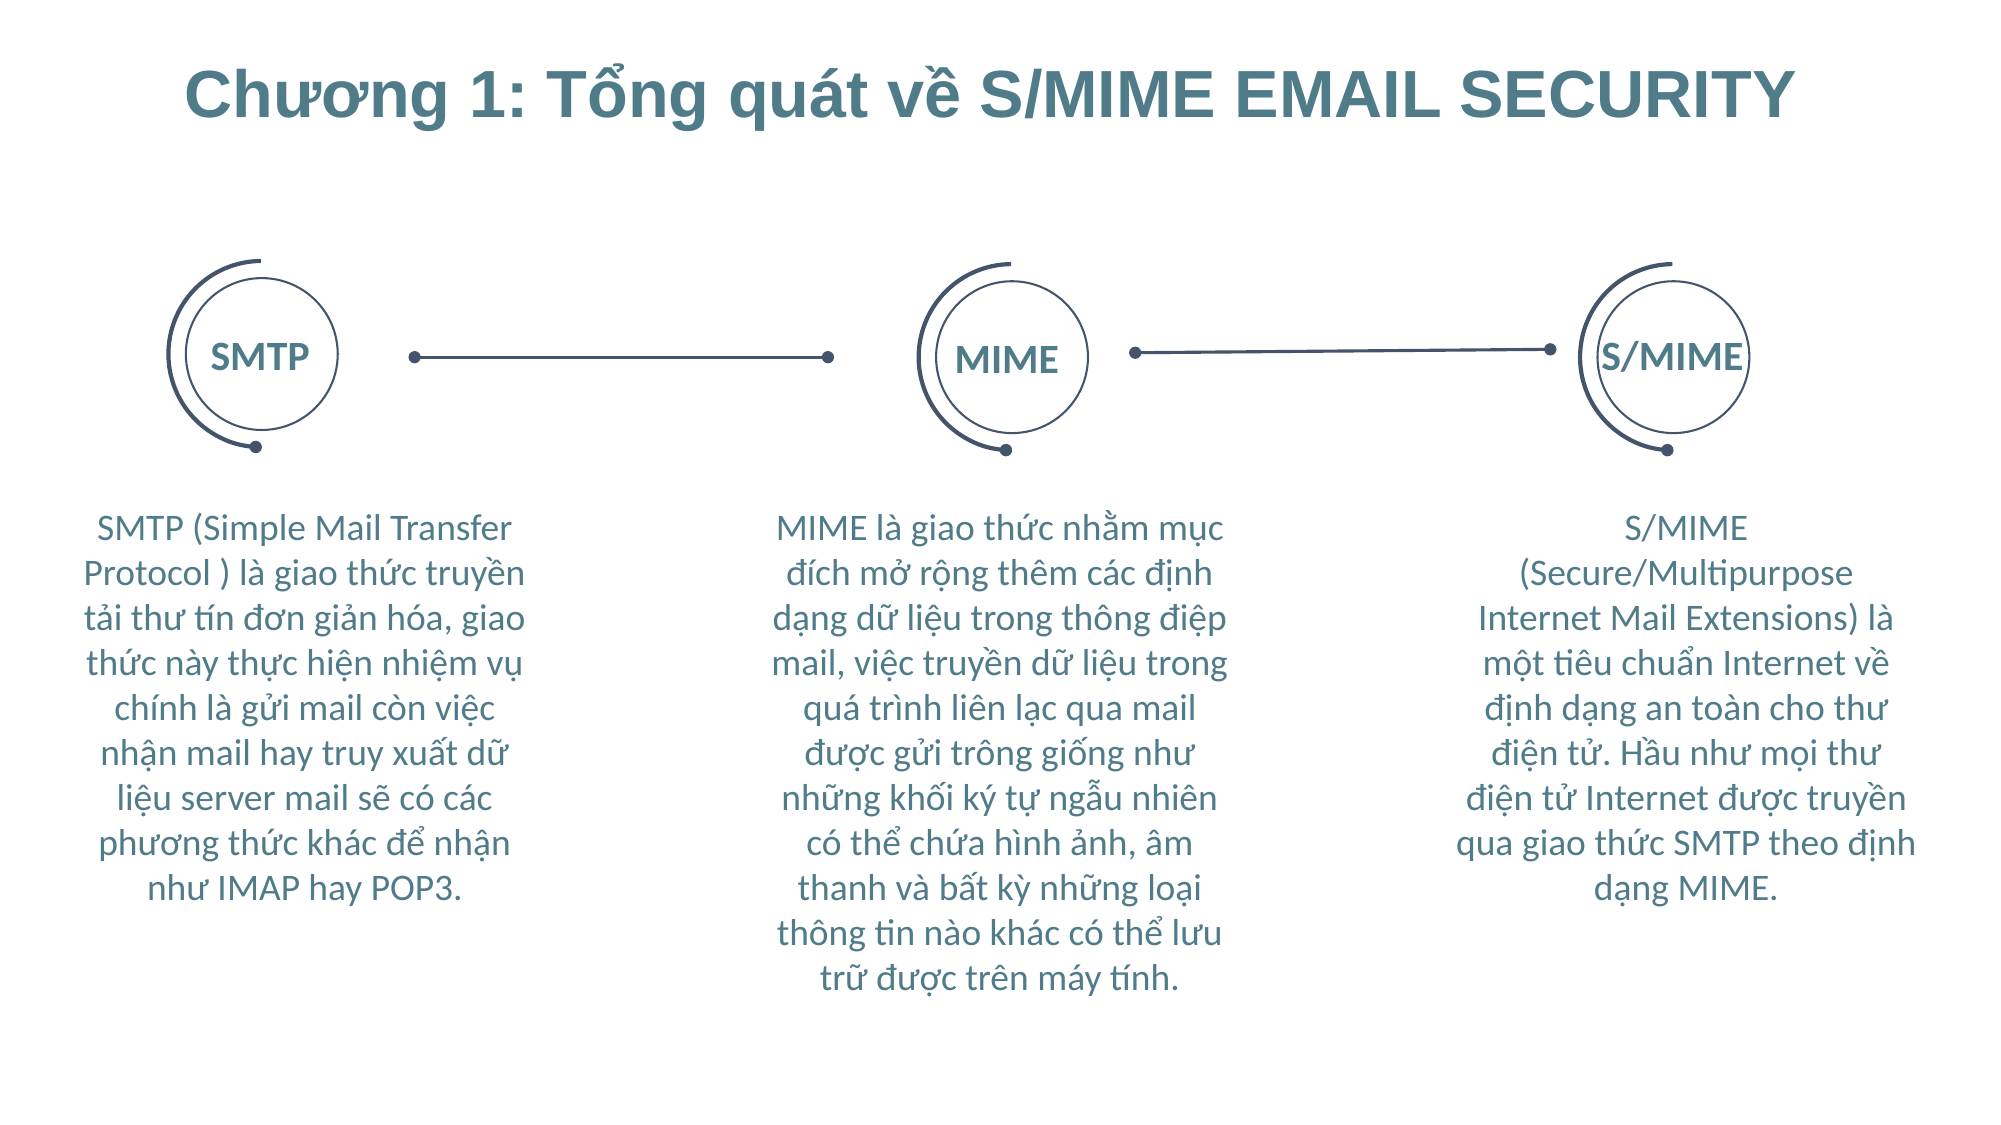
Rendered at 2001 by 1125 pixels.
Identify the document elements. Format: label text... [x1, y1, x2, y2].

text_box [168, 260, 355, 448]
text_box S/MIME (Secure/Multipurpose Internet Mail Extensions) là một tiêu chuẩn Internet về định dạng an toàn cho thư điện tử. Hầu như mọi thư điện tử Internet được truyền qua giao thức SMTP theo định dạng MIME. [1440, 495, 1933, 916]
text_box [1135, 349, 1551, 353]
text_box MIME là giao thức nhằm mục đích mở rộng thêm các định dạng dữ liệu trong thông điệp mail, việc truyền dữ liệu trong quá trình liên lạc qua mail được gửi trông giống như những khối ký tự ngẫu nhiên có thể chứa hình ảnh, âm thanh và bất kỳ những loại thông tin nào khác có thể lưu trữ được trên máy tính. [753, 495, 1247, 1006]
text_box SMTP (Simple Mail Transfer Protocol ) là giao thức truyền tải thư tín đơn giản hóa, giao thức này thực hiện nhiệm vụ chính là gửi mail còn việc nhận mail hay truy xuất dữ liệu server mail sẽ có các phương thức khác để nhận như IMAP hay POP3. [58, 495, 552, 916]
text_box Chương 1: Tổng quát về S/MIME EMAIL SECURITY [163, 43, 1837, 138]
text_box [1580, 264, 1767, 451]
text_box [918, 264, 1105, 451]
